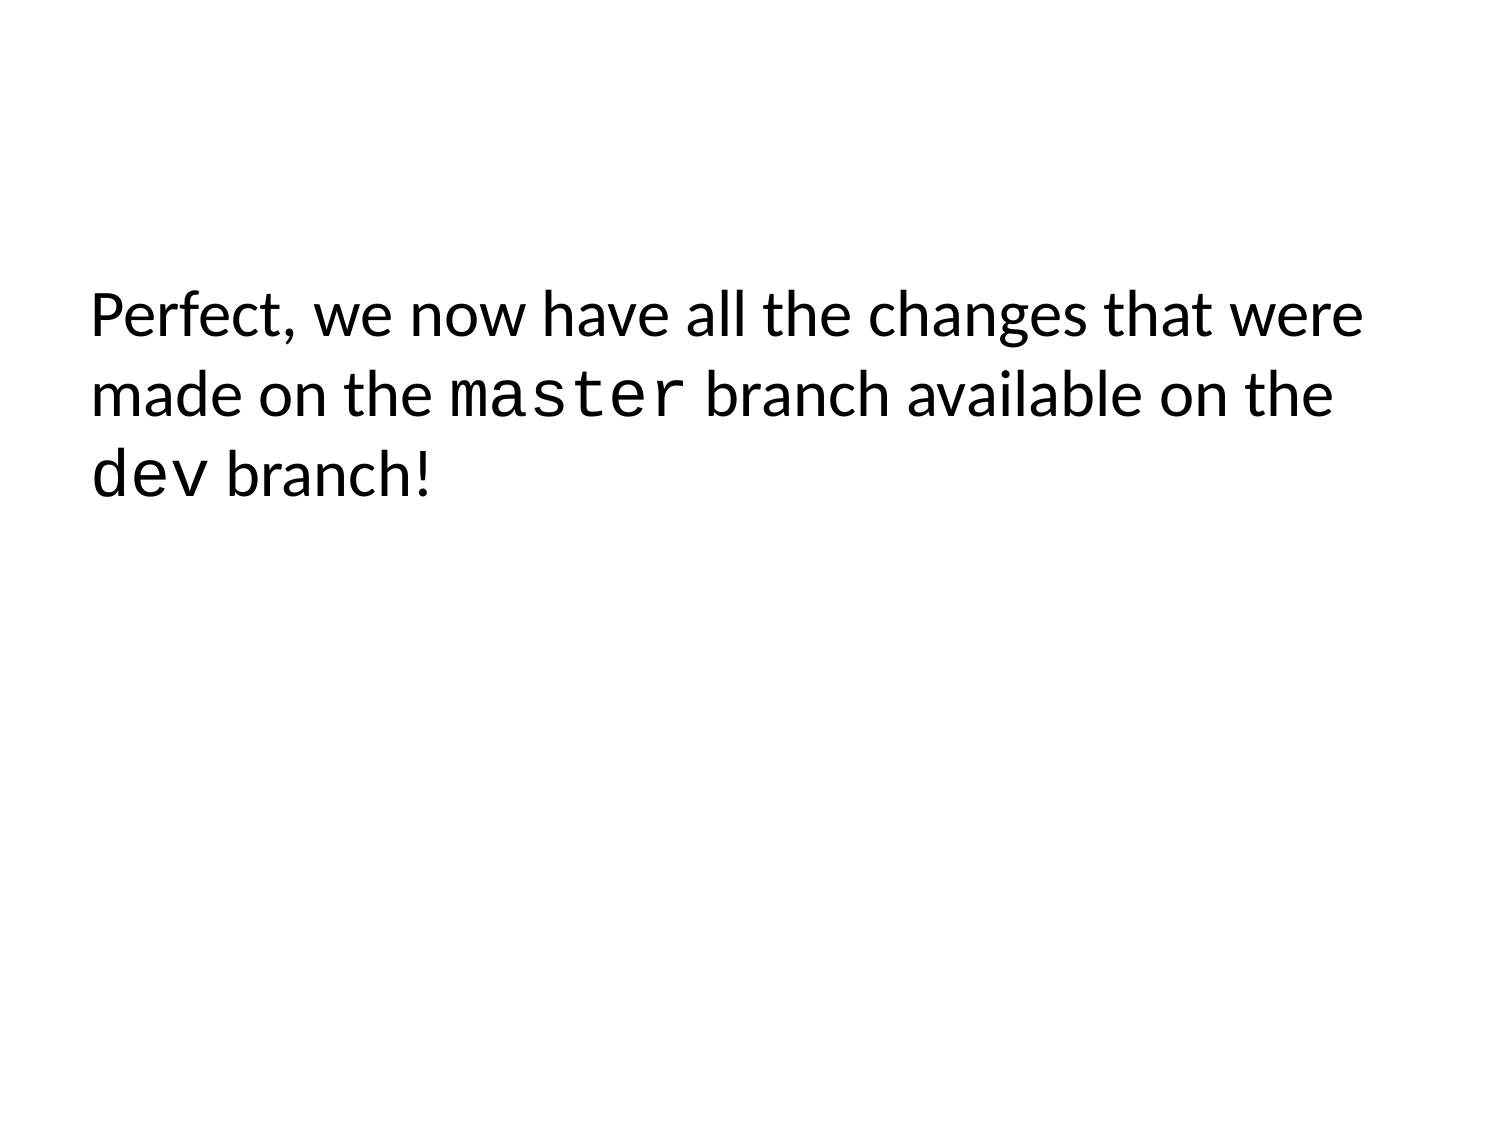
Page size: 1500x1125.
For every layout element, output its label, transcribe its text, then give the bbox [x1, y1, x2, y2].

list Perfect, we now have all the changes that were made on the master branch available on the dev branch! [75, 262, 1425, 1005]
